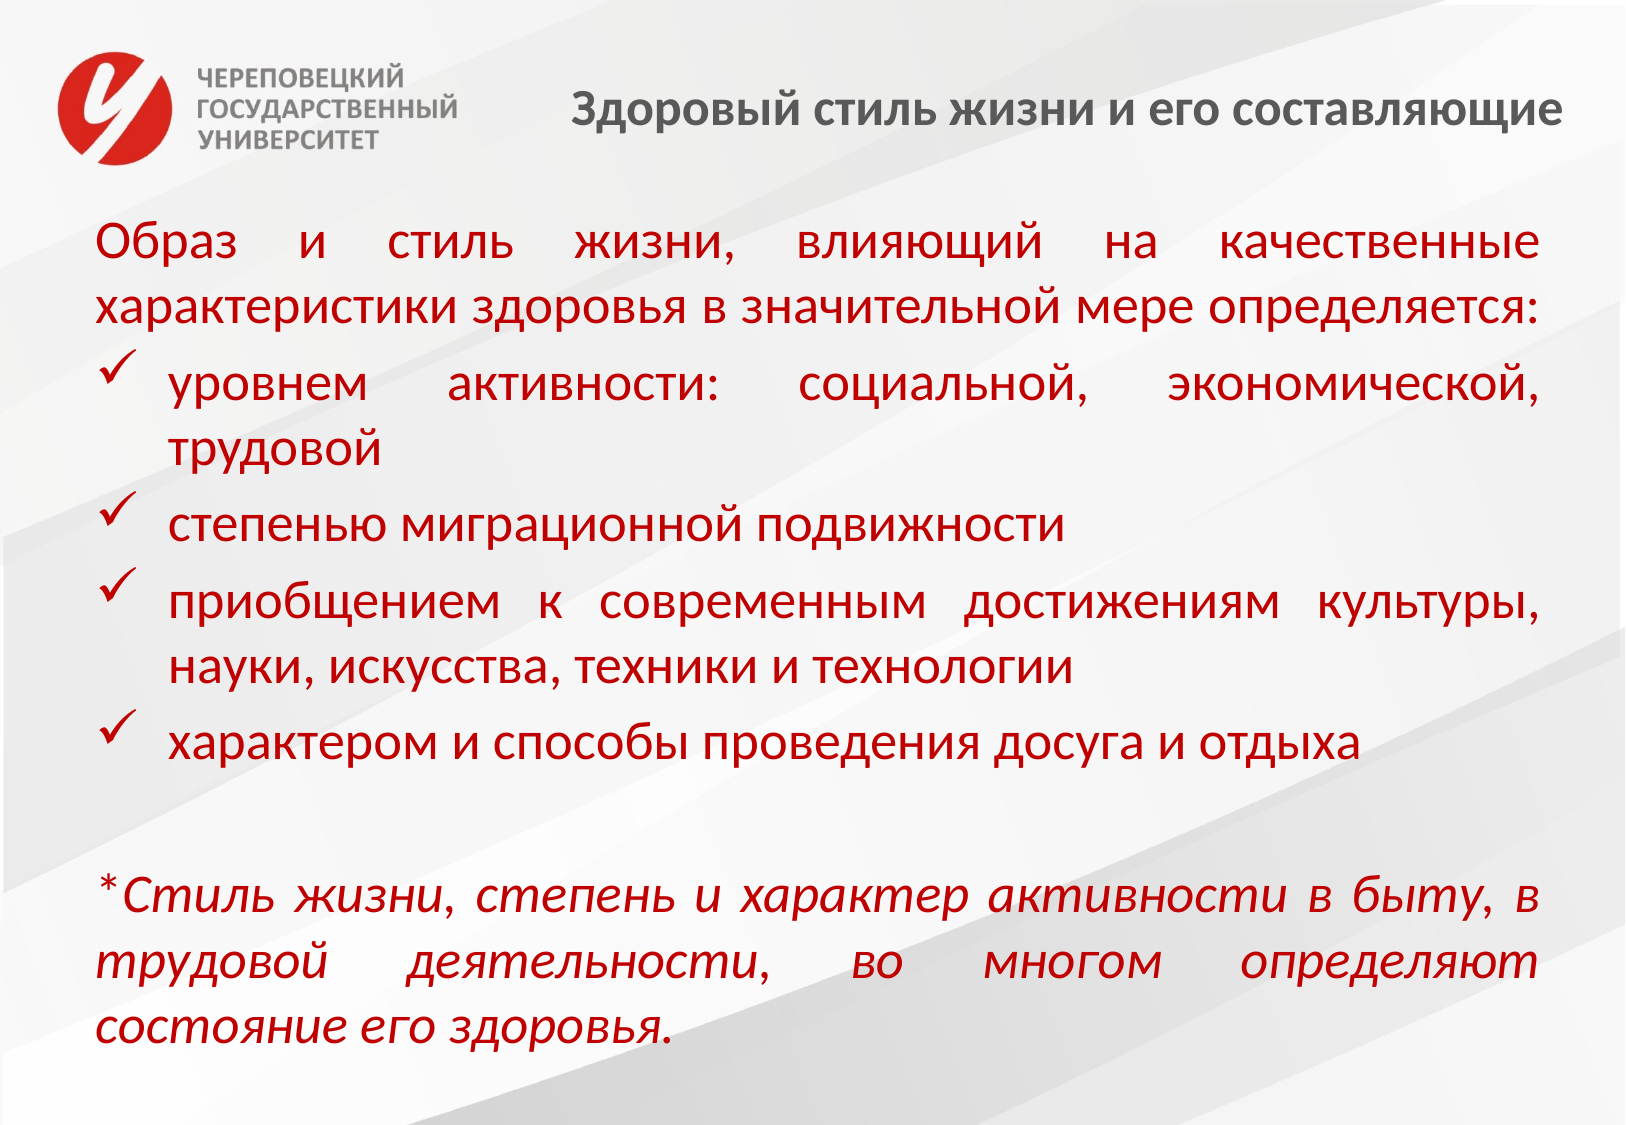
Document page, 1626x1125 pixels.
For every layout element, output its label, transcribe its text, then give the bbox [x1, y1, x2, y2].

title Здоровый стиль жизни и его составляющие [434, 89, 1580, 183]
list Образ и стиль жизни, влияющий на качественные характеристики здоровья в значительной мере определяется: уровнем активности: социальной, экономической, трудовой степенью миграционной подвижности приобщением к современным достижениям культуры, науки, искусства, техники и технологии характером и способы проведения досуга и отдыха *Стиль жизни, степень и характер активности в быту, в трудовой деятельности, во многом определяют состояние его здоровья. [79, 196, 1557, 1095]
picture [0, 0, 1625, 1125]
